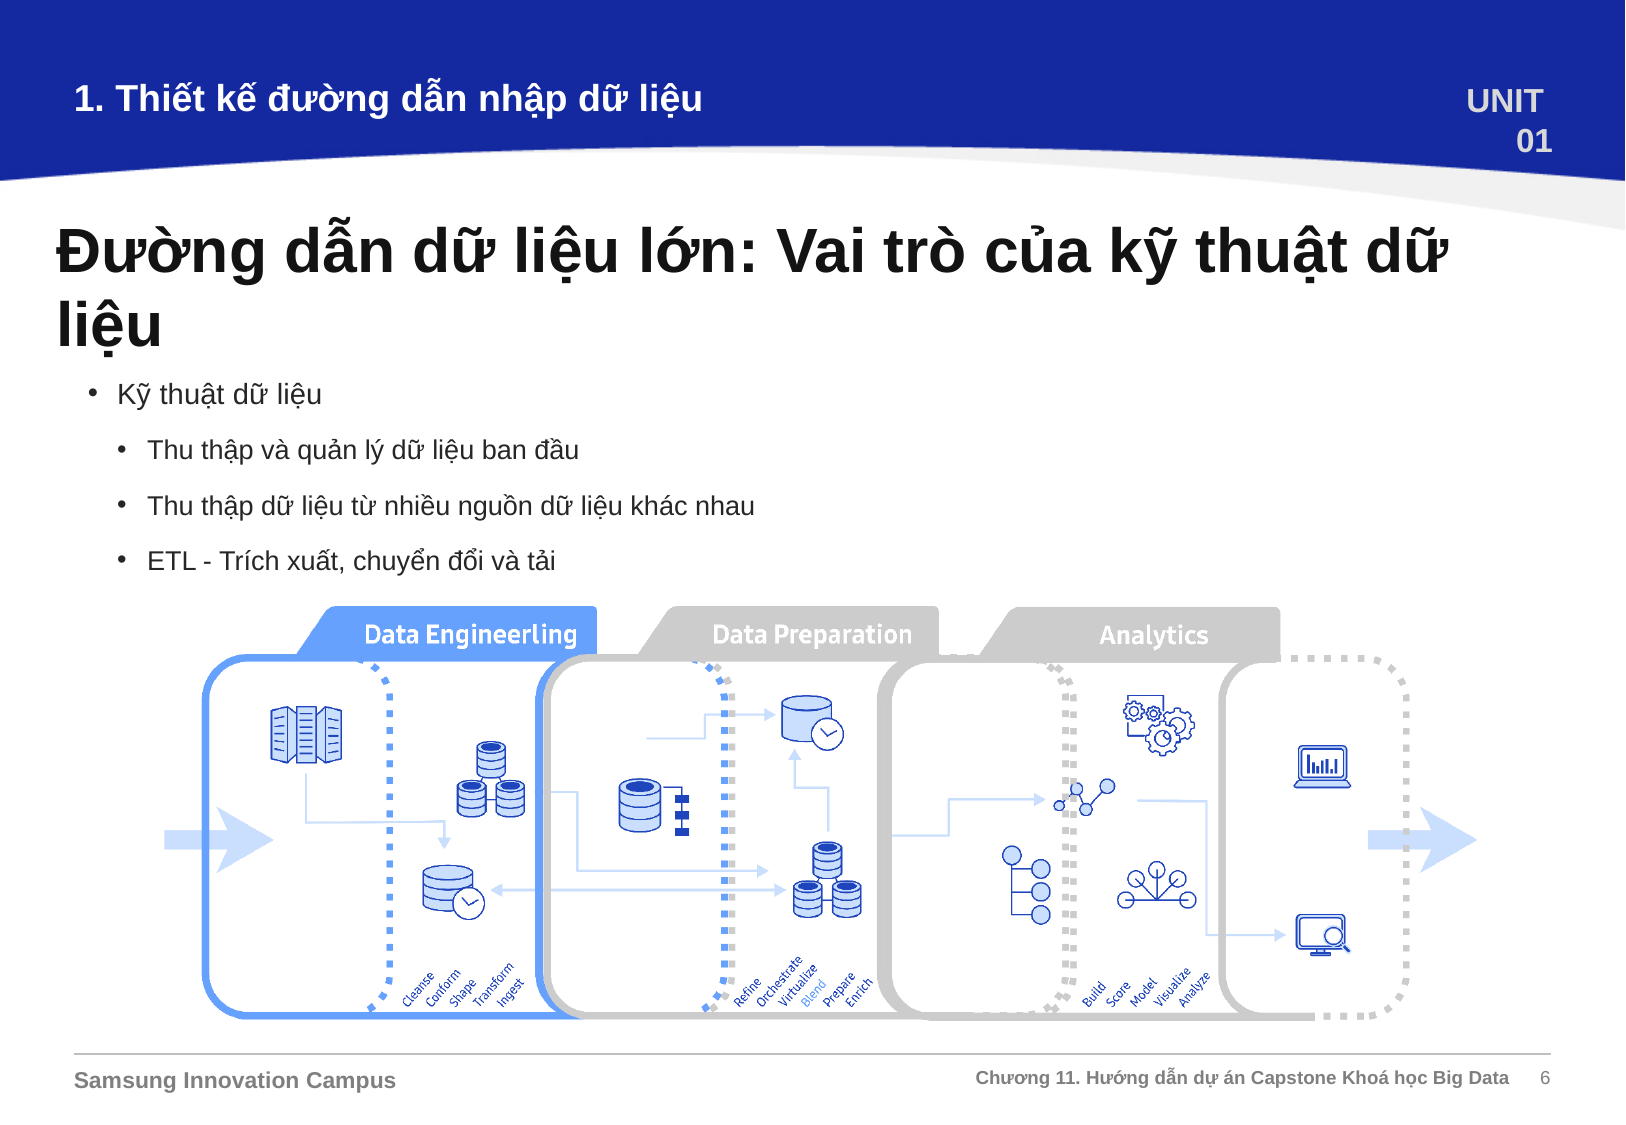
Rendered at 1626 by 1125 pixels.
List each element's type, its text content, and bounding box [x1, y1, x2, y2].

list UNIT 01 [1423, 79, 1554, 120]
list Đường dẫn dữ liệu lớn: Vai trò của kỹ thuật dữ liệu [55, 243, 1569, 325]
list Kỹ thuật dữ liệu Thu thập và quản lý dữ liệu ban đầu Thu thập dữ liệu từ nhiều nguồn dữ liệu khác nhau ETL - Trích xuất, chuyển đổi và tải [87, 365, 1554, 617]
picture [0, 0, 1625, 1125]
list 1. Thiết kế đường dẫn nhập dữ liệu [73, 73, 1148, 119]
